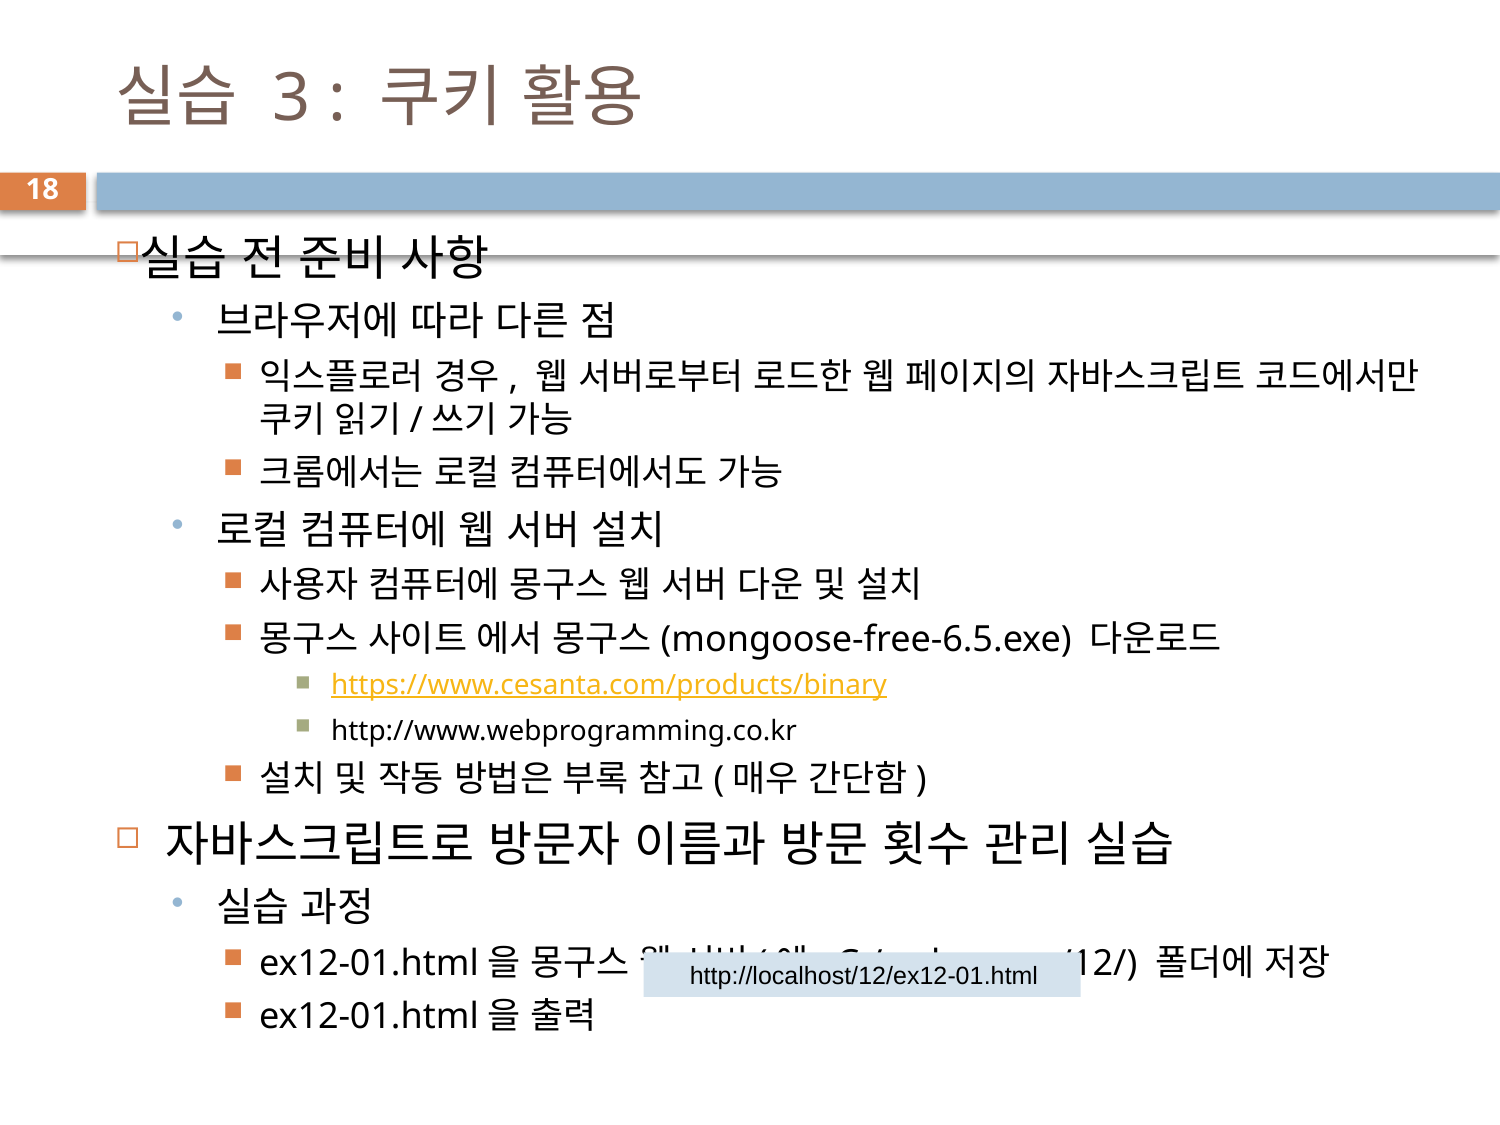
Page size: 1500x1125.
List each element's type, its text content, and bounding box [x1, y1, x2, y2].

text_box http://localhost/12/ex12-01.html [643, 952, 1081, 997]
slide_number 18 [0, 170, 87, 211]
title 실습 3 : 쿠키 활용 [100, 37, 1438, 149]
list 실습 전 준비 사항 브라우저에 따라 다른 점 익스플로러 경우, 웹 서버로부터 로드한 웹 페이지의 자바스크립트 코드에서만 쿠키 읽기/쓰기 가능 크롬에서는 로컬 컴퓨터에서도 가능 로컬 컴퓨터에 웹 서버 설치 사용자 컴퓨터에 몽구스 웹 서버 다운 및 설치 몽구스 사이트 에서 몽구스(mongoose-free-6.5.exe) 다운로드 https://www.cesanta.com/products/binary http://www.webprogramming.co.kr 설치 및 작동 방법은 부록 참고(매우 간단함) 자바스크립트로 방문자 이름과 방문 횟수 관리 실습 실습 과정 ex12-01.html을 몽구스 웹 서버(예 :C:/webserver/12/) 폴더에 저장 ex12-01.html을 출력 [100, 219, 1438, 1047]
